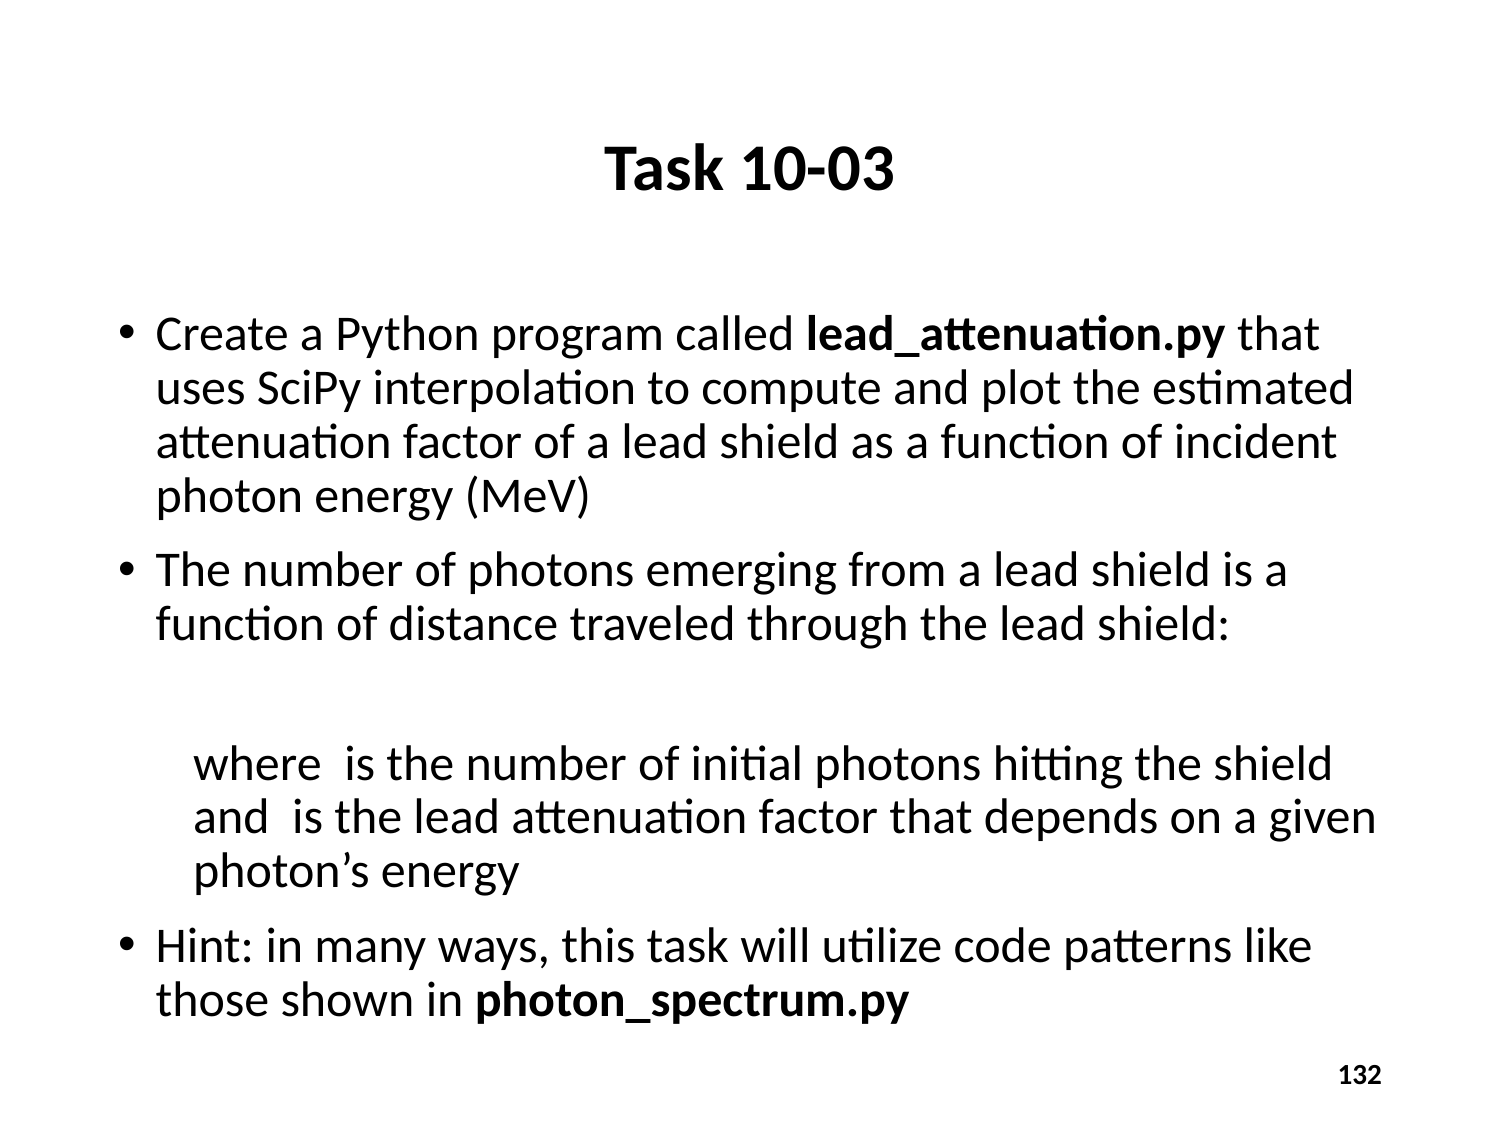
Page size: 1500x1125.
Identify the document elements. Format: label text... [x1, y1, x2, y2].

slide_number 132 [1059, 1042, 1397, 1103]
title Task 10-03 [103, 59, 1397, 278]
